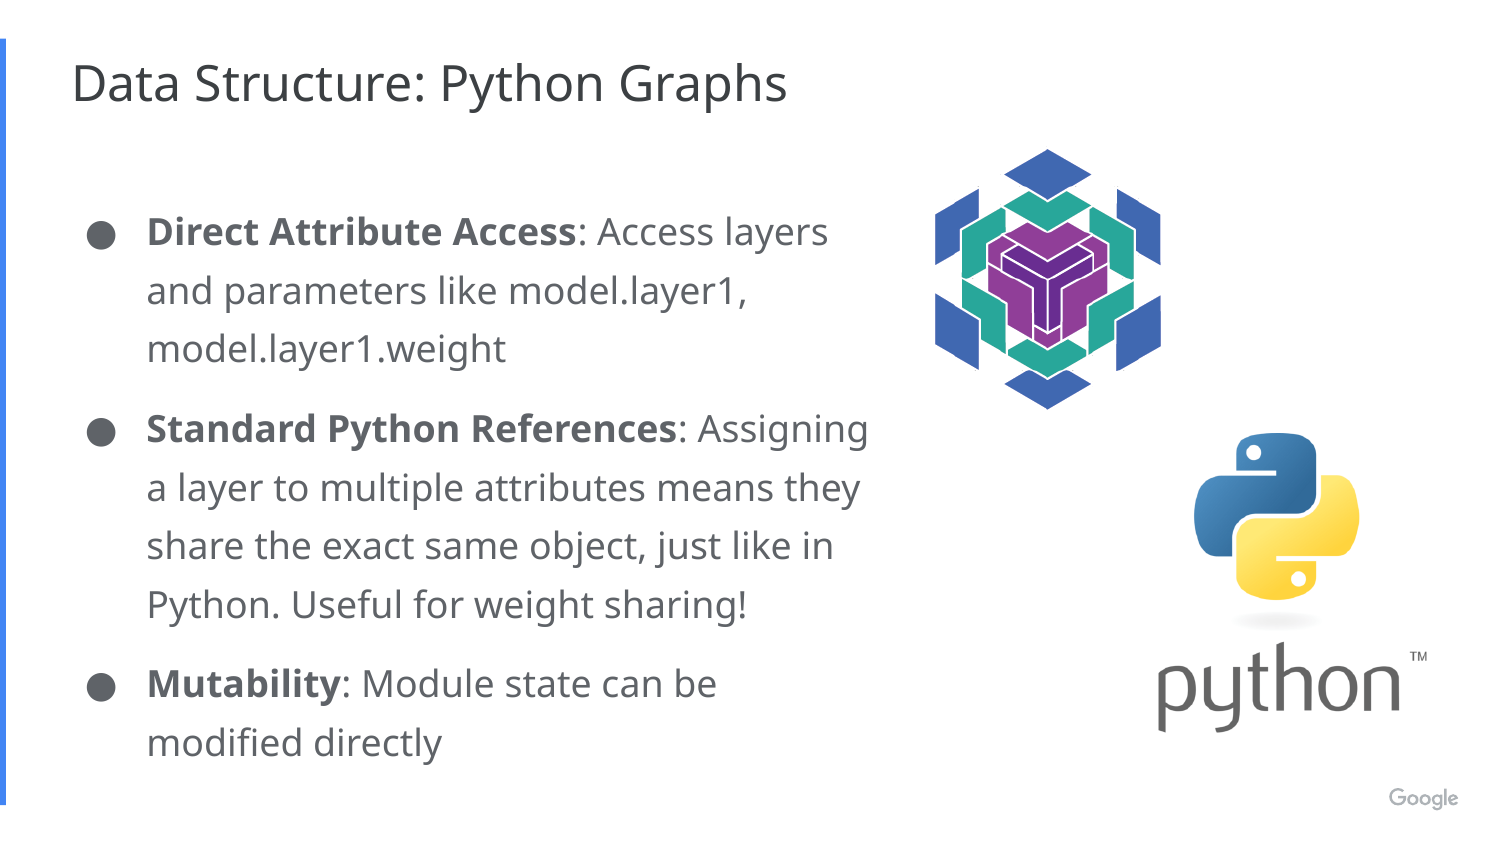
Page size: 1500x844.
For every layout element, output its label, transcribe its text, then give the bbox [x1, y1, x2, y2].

picture [909, 141, 1459, 749]
list Direct Attribute Access: Access layers and parameters like model.layer1, model.layer1.weight Standard Python References: Assigning a layer to multiple attributes means they share the exact same object, just like in Python. Useful for weight sharing! Mutability: Module state can be modified directly [56, 215, 897, 801]
title Data Structure: Python Graphs [56, 43, 1336, 215]
